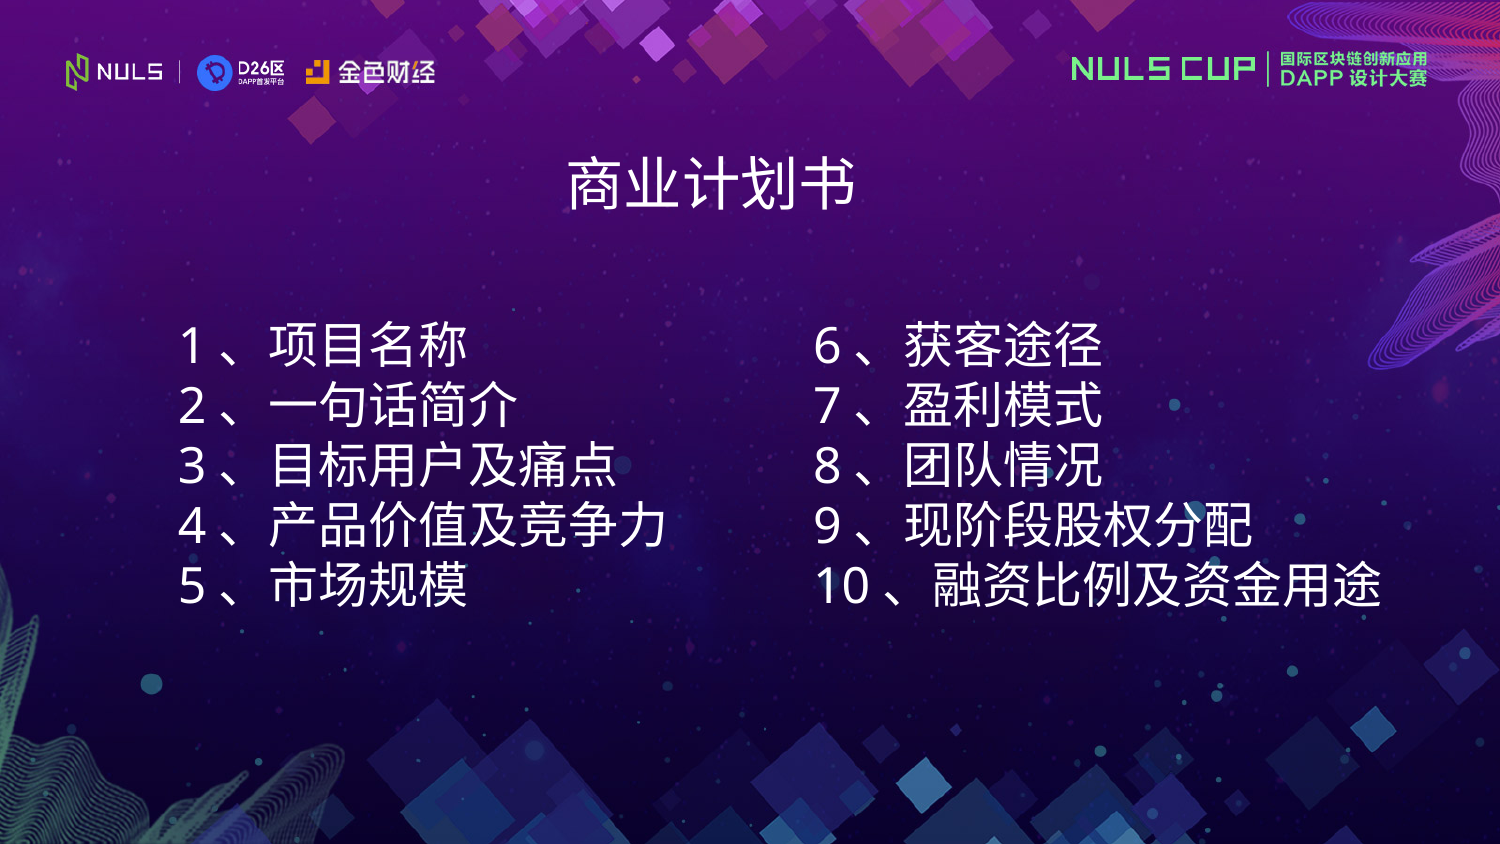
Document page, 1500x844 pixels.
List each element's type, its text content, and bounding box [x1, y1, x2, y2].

picture [0, 0, 1500, 844]
text_box 1、项目名称 2、一句话简介 3、目标用户及痛点 4、产品价值及竞争力 5、市场规模 [163, 306, 798, 621]
text_box 商业计划书 [419, 139, 1004, 225]
text_box 6、获客途径 7、盈利模式 8、团队情况 9、现阶段股权分配 10、融资比例及资金用途 [798, 306, 1451, 621]
